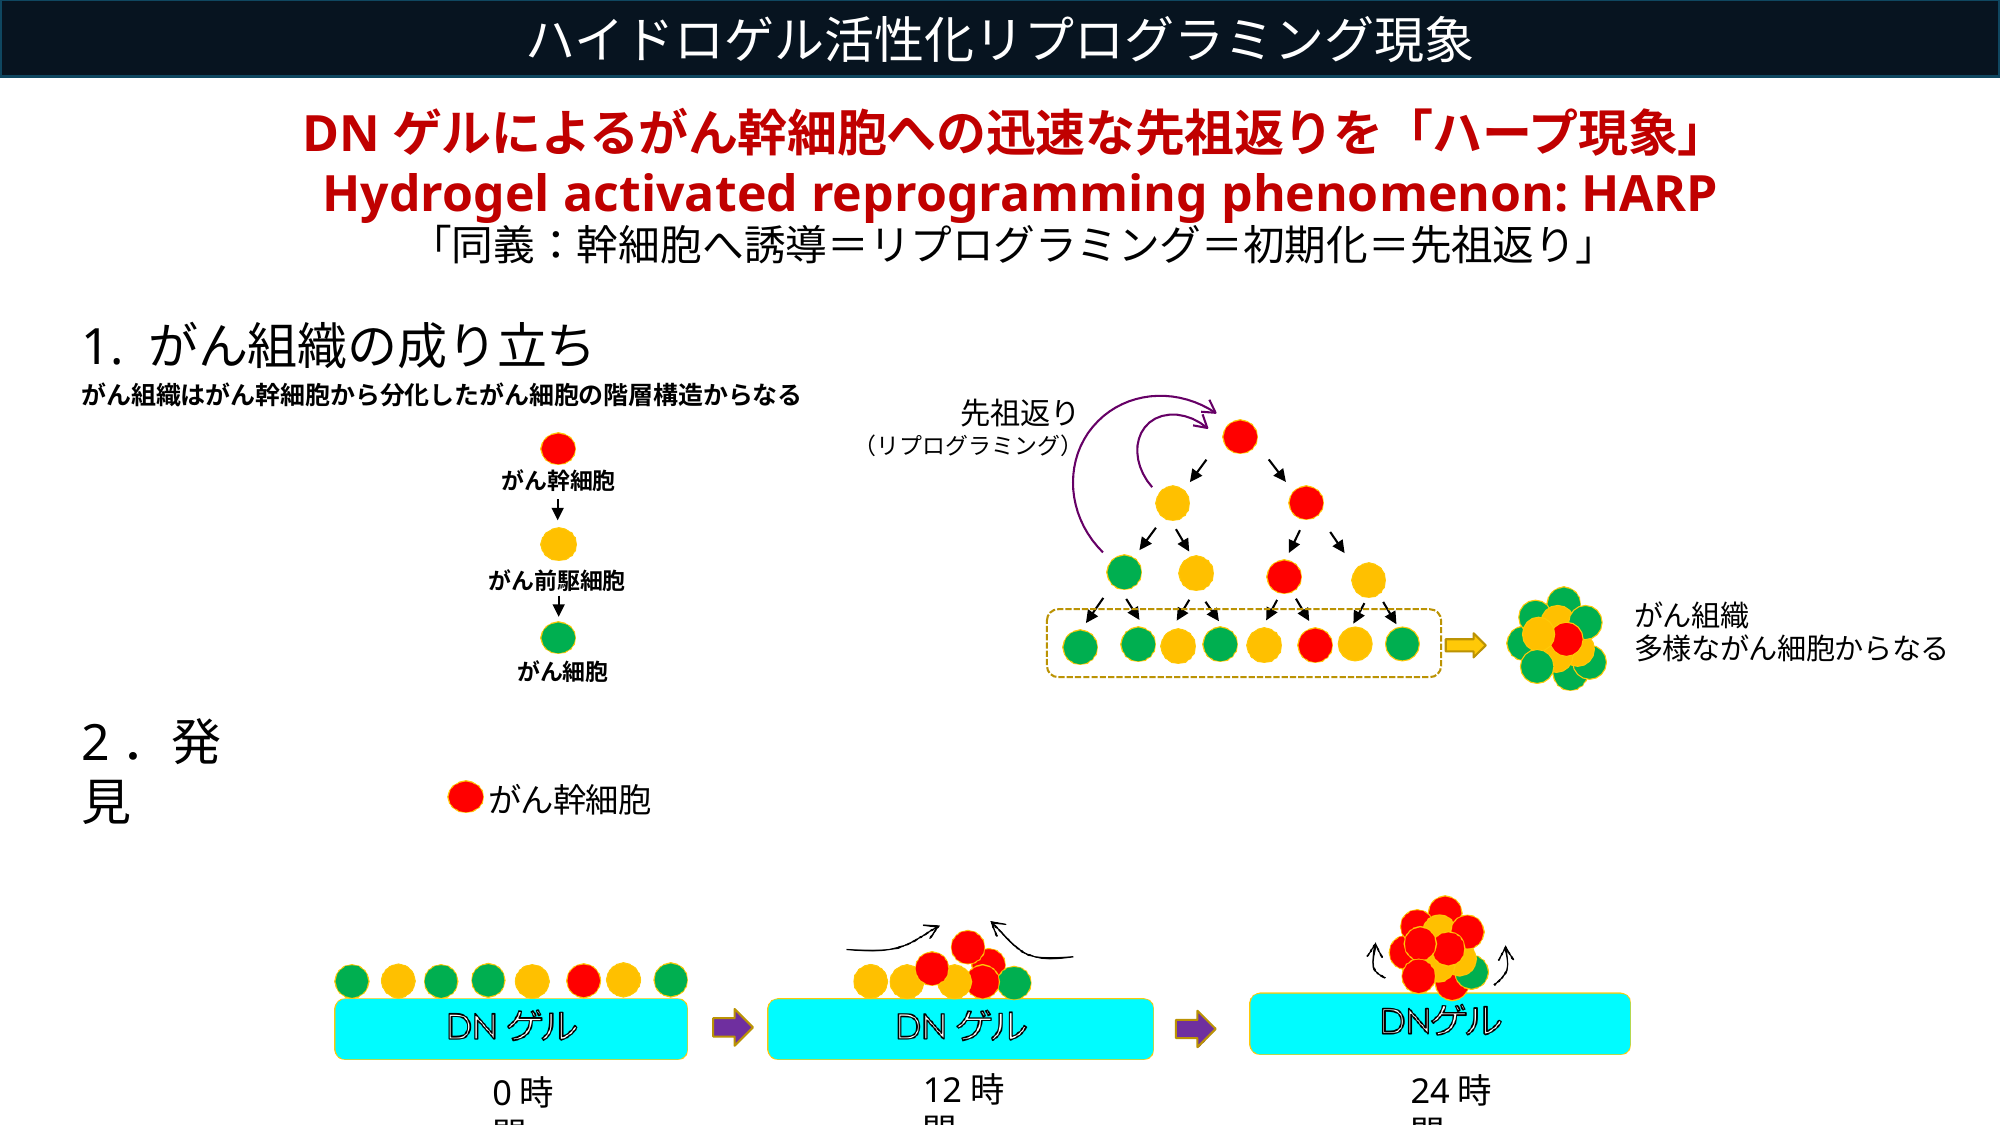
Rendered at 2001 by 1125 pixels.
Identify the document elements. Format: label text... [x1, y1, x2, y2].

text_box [539, 595, 577, 655]
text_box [711, 1007, 755, 1048]
text_box がん幹細胞 [499, 464, 619, 494]
picture [447, 779, 485, 814]
text_box 先祖返り （リプログラミング） [851, 391, 1086, 459]
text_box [1045, 394, 1488, 679]
picture [766, 920, 1154, 1061]
text_box がん組織 多様ながん細胞からなる [1632, 598, 1991, 666]
text_box 1. がん組織の成り立ち がん組織はがん幹細胞から分化したがん細胞の階層構造からなる [79, 301, 809, 410]
text_box 24時間 [1408, 1067, 1521, 1125]
picture [1552, 685, 1589, 692]
text_box 0時間 [490, 1069, 584, 1125]
text_box 2．発見 [79, 708, 262, 831]
text_box がん幹細胞 [486, 777, 657, 820]
text_box ハイドロゲル活性化リプログラミング現象 [0, 0, 2000, 78]
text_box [1506, 585, 1608, 685]
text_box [1328, 530, 1346, 554]
text_box 12時間 [920, 1065, 1034, 1125]
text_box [1174, 1009, 1218, 1049]
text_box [1267, 457, 1325, 521]
picture [333, 961, 688, 1061]
text_box DNゲルによるがん幹細胞への迅速な先祖返りを「ハープ現象」 Hydrogel activated reprogramming phenomenon: HARP 「同義：幹細胞へ誘導＝リプログラミング＝初期化＝先祖返り」 [35, 99, 1991, 269]
picture [539, 431, 577, 466]
text_box がん前駆細胞 [486, 564, 629, 595]
picture [540, 527, 578, 561]
picture [1249, 895, 1631, 1055]
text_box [550, 498, 565, 521]
text_box がん細胞 [515, 655, 612, 685]
